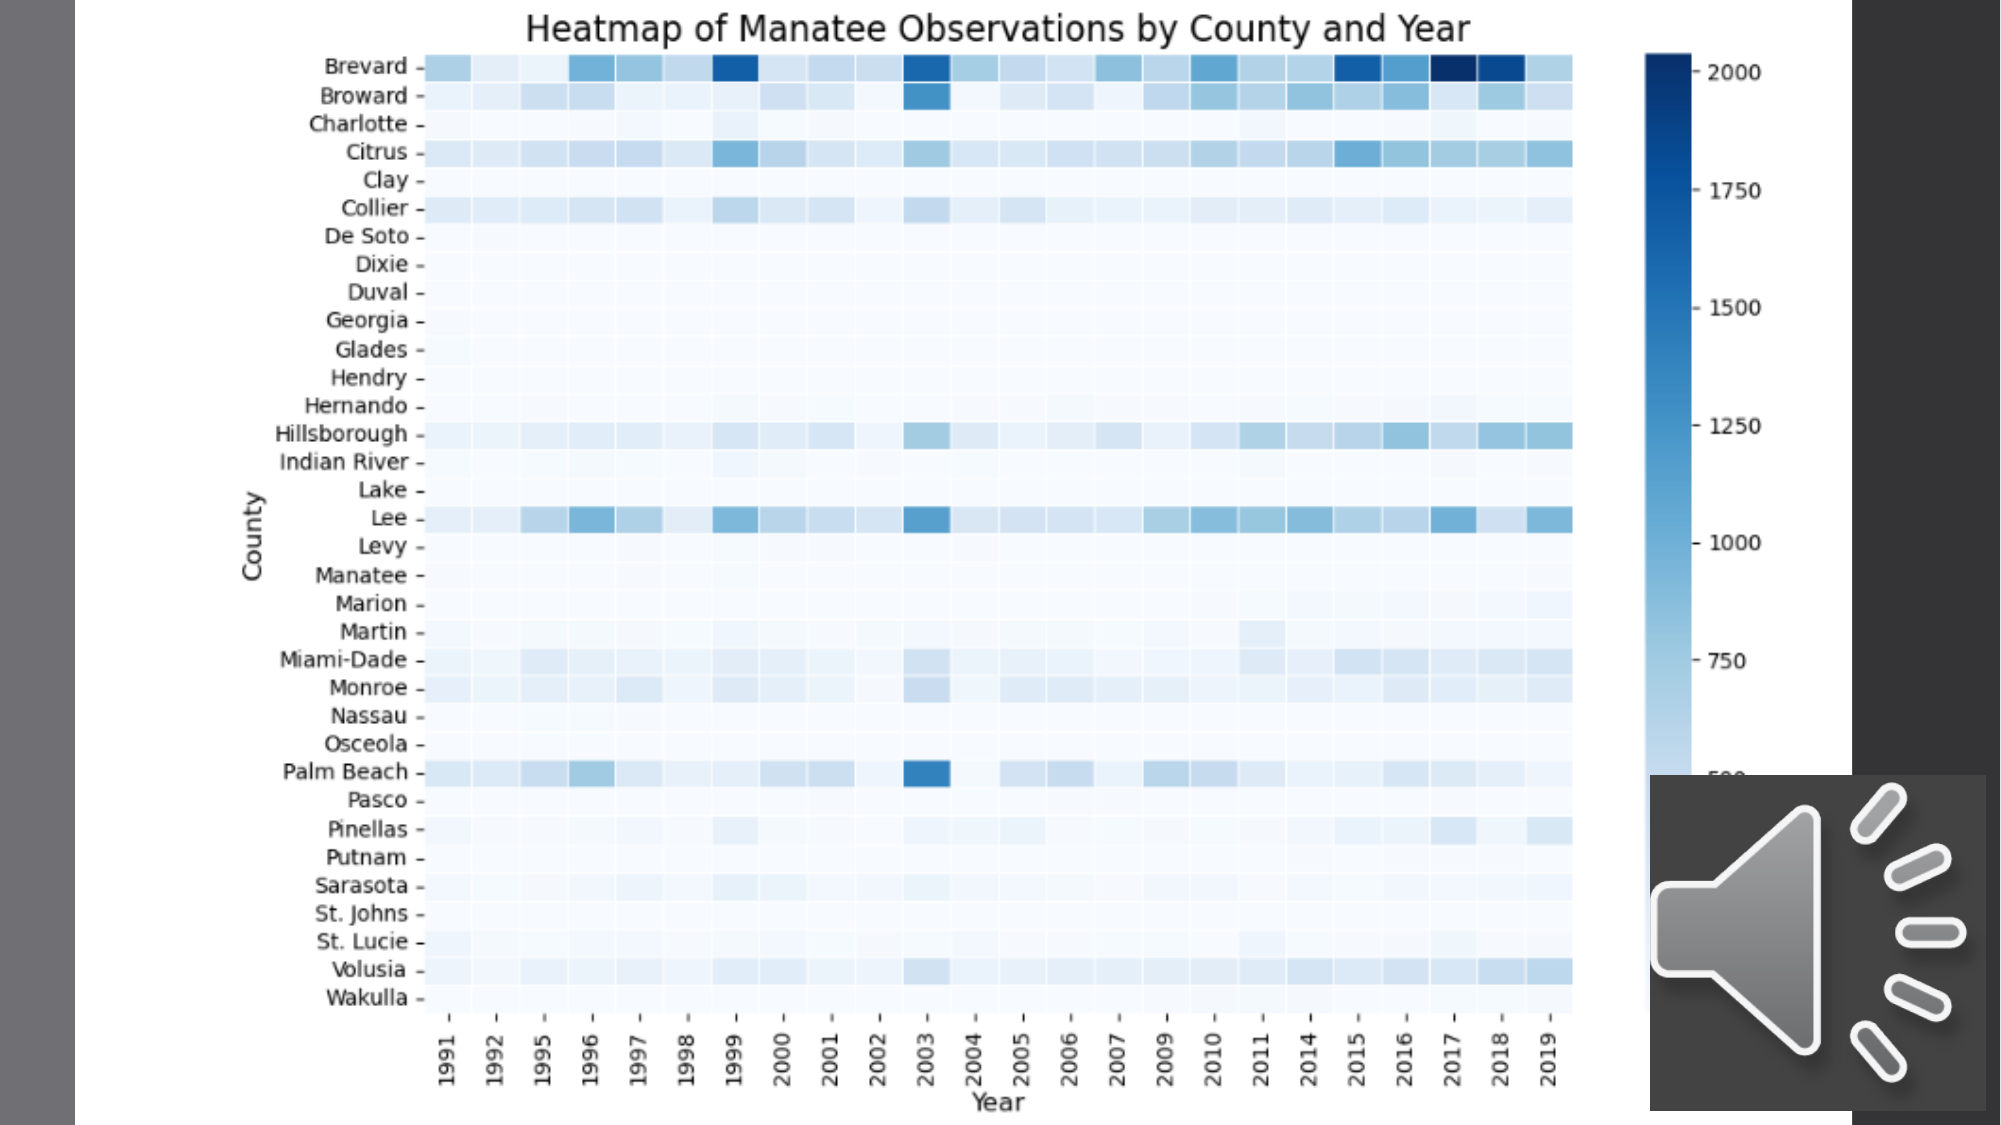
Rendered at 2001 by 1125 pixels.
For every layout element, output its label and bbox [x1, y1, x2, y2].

text_box [0, 0, 76, 1125]
text_box [1851, 0, 2000, 1125]
list [222, 0, 1777, 1125]
picture [1648, 773, 1987, 1112]
